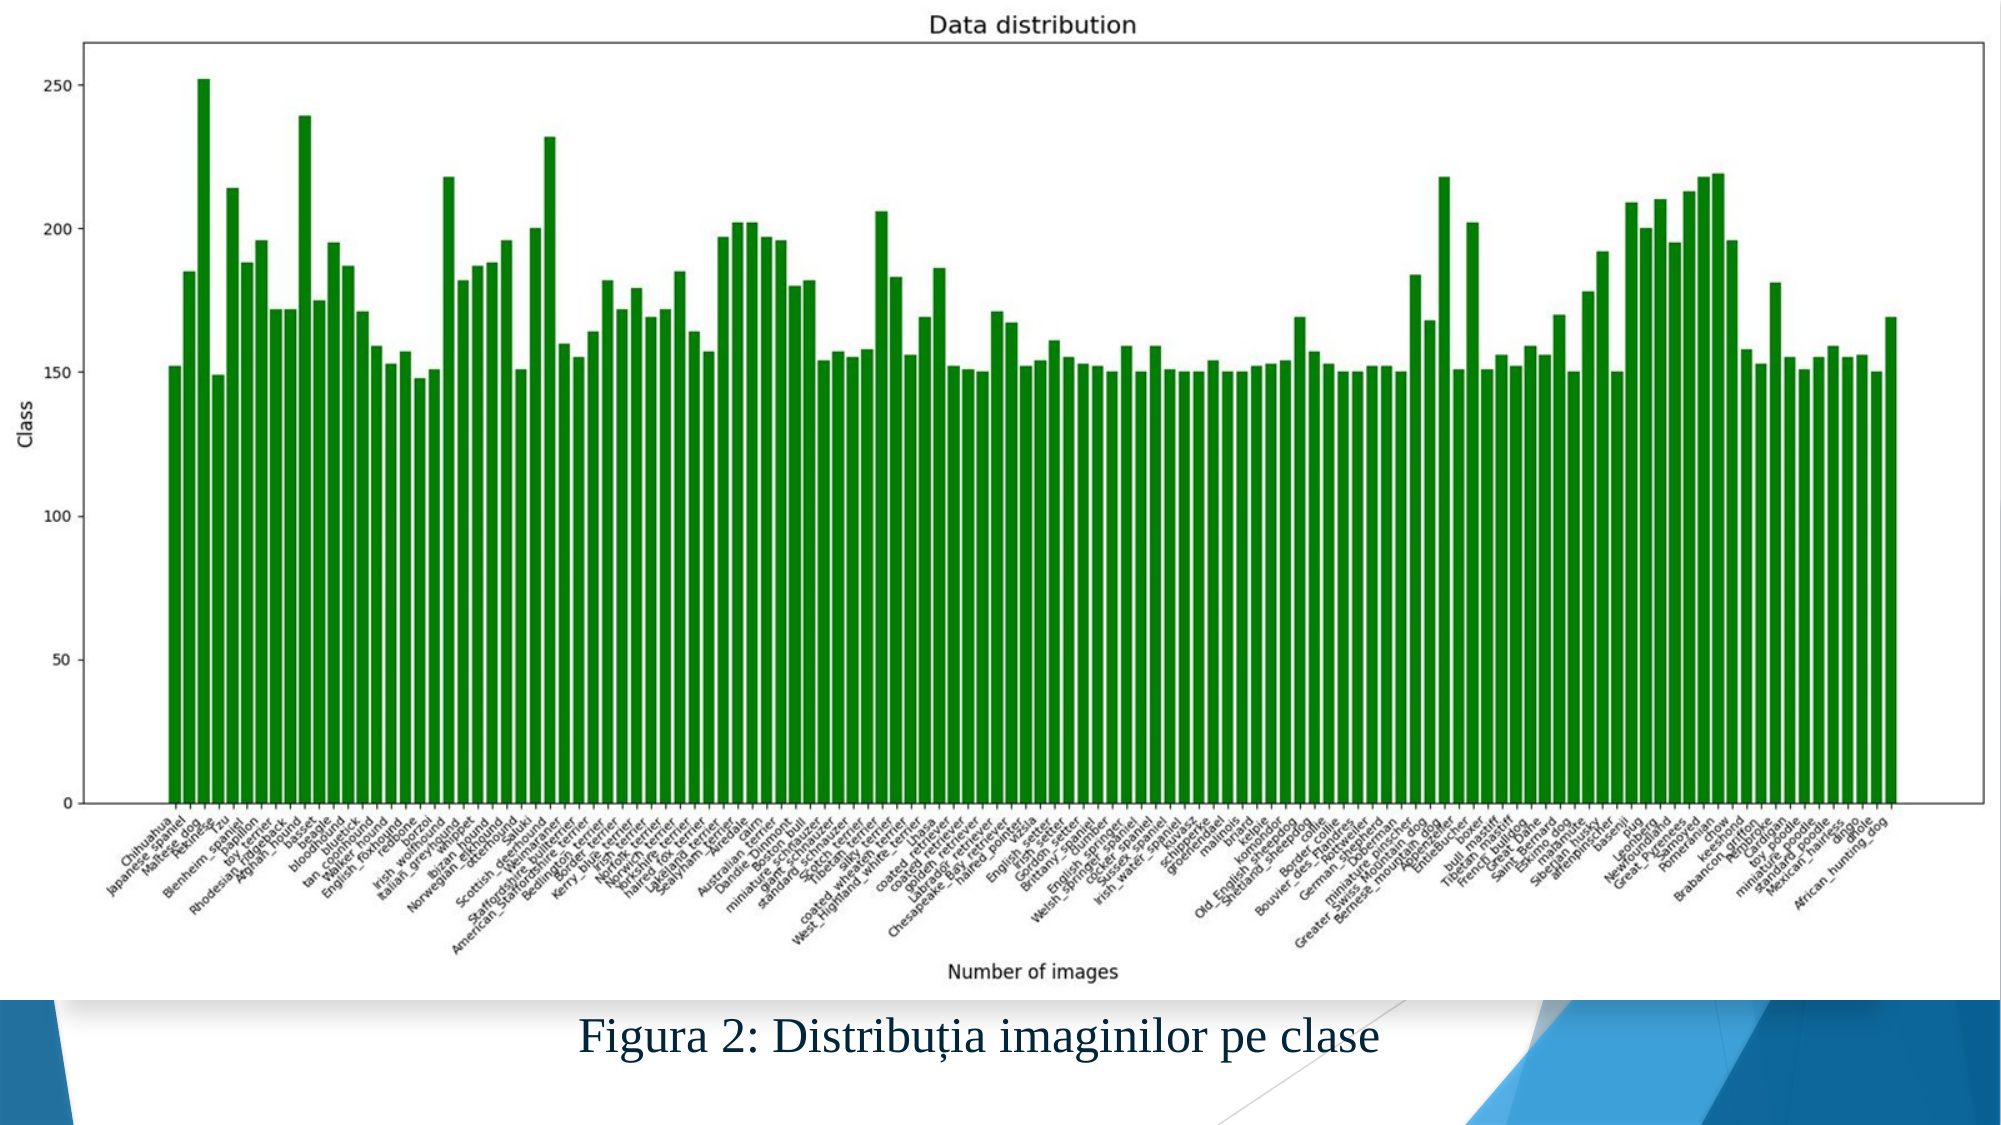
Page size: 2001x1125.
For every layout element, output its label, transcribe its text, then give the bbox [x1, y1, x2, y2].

text_box Figura 2: Distribuția imaginilor pe clase [351, 1010, 1608, 1125]
picture [0, 0, 2000, 1001]
